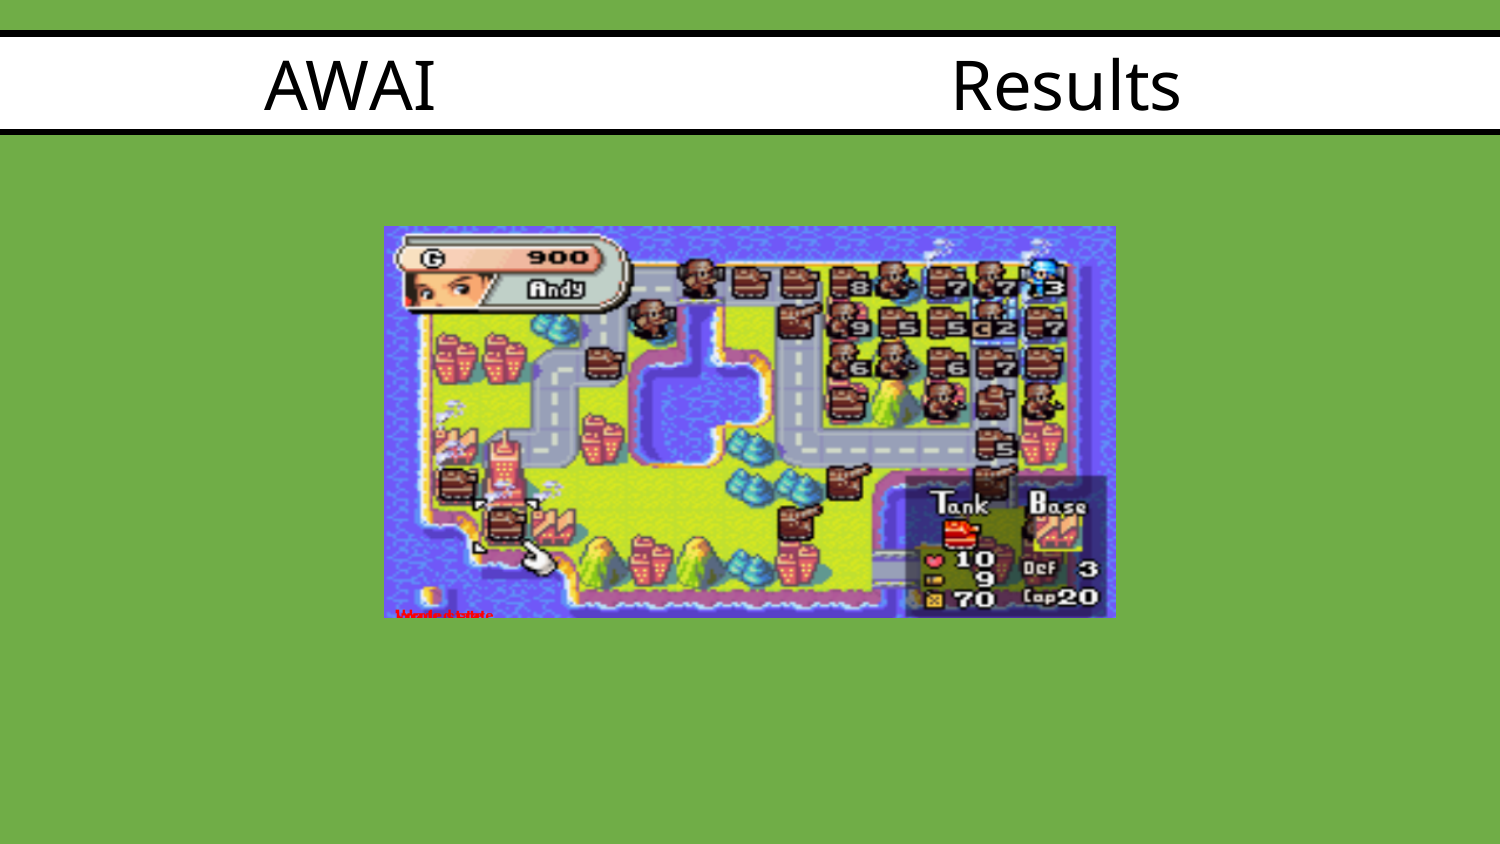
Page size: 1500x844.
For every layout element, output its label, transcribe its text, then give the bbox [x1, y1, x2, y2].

picture [384, 225, 1116, 618]
text_box Results [660, 39, 1473, 138]
title AWAI [103, 39, 523, 138]
text_box [0, 33, 1500, 132]
